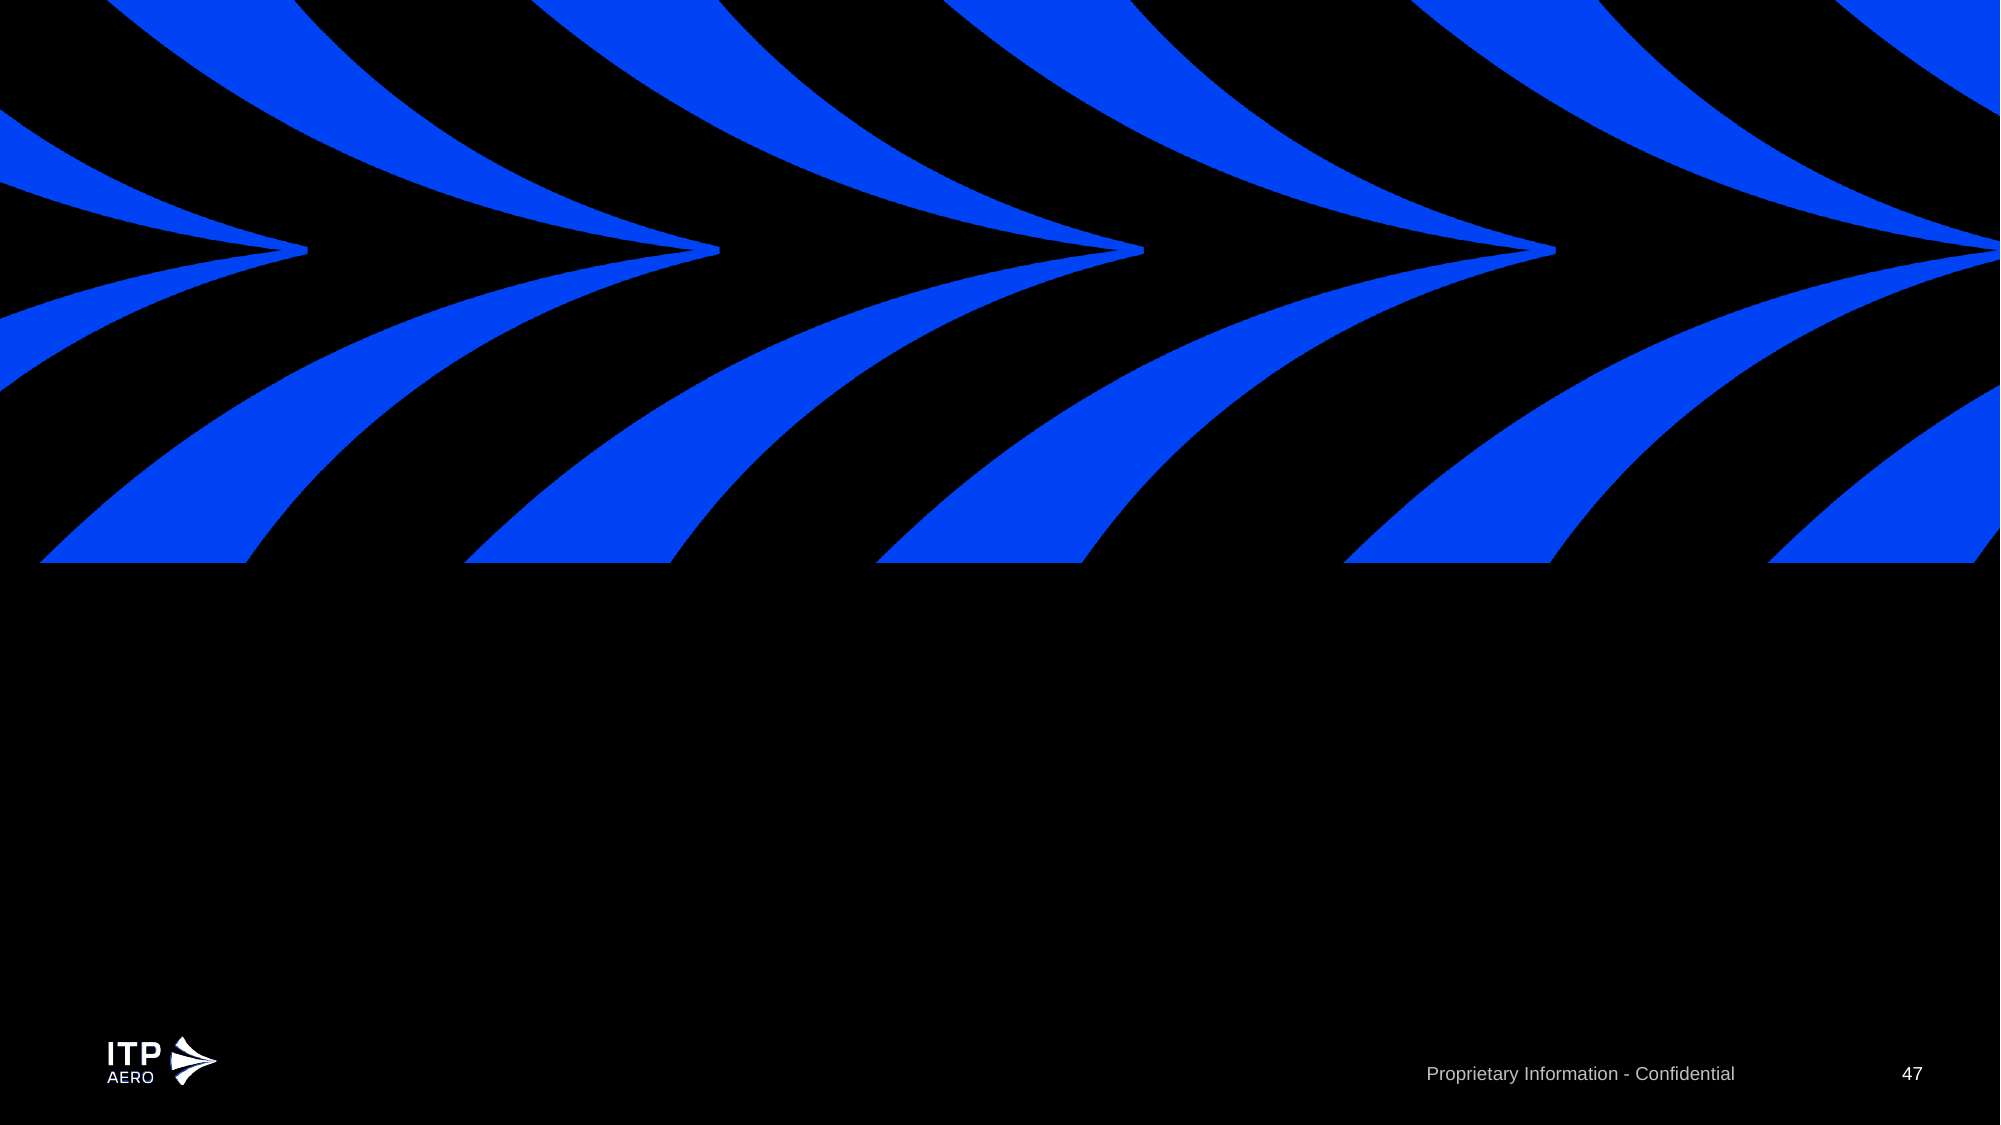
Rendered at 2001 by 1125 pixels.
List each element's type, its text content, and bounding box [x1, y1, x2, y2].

slide_number 47 [1777, 1042, 1939, 1103]
footer Proprietary Information - Confidential [1411, 1042, 1774, 1103]
picture [85, 1014, 239, 1108]
